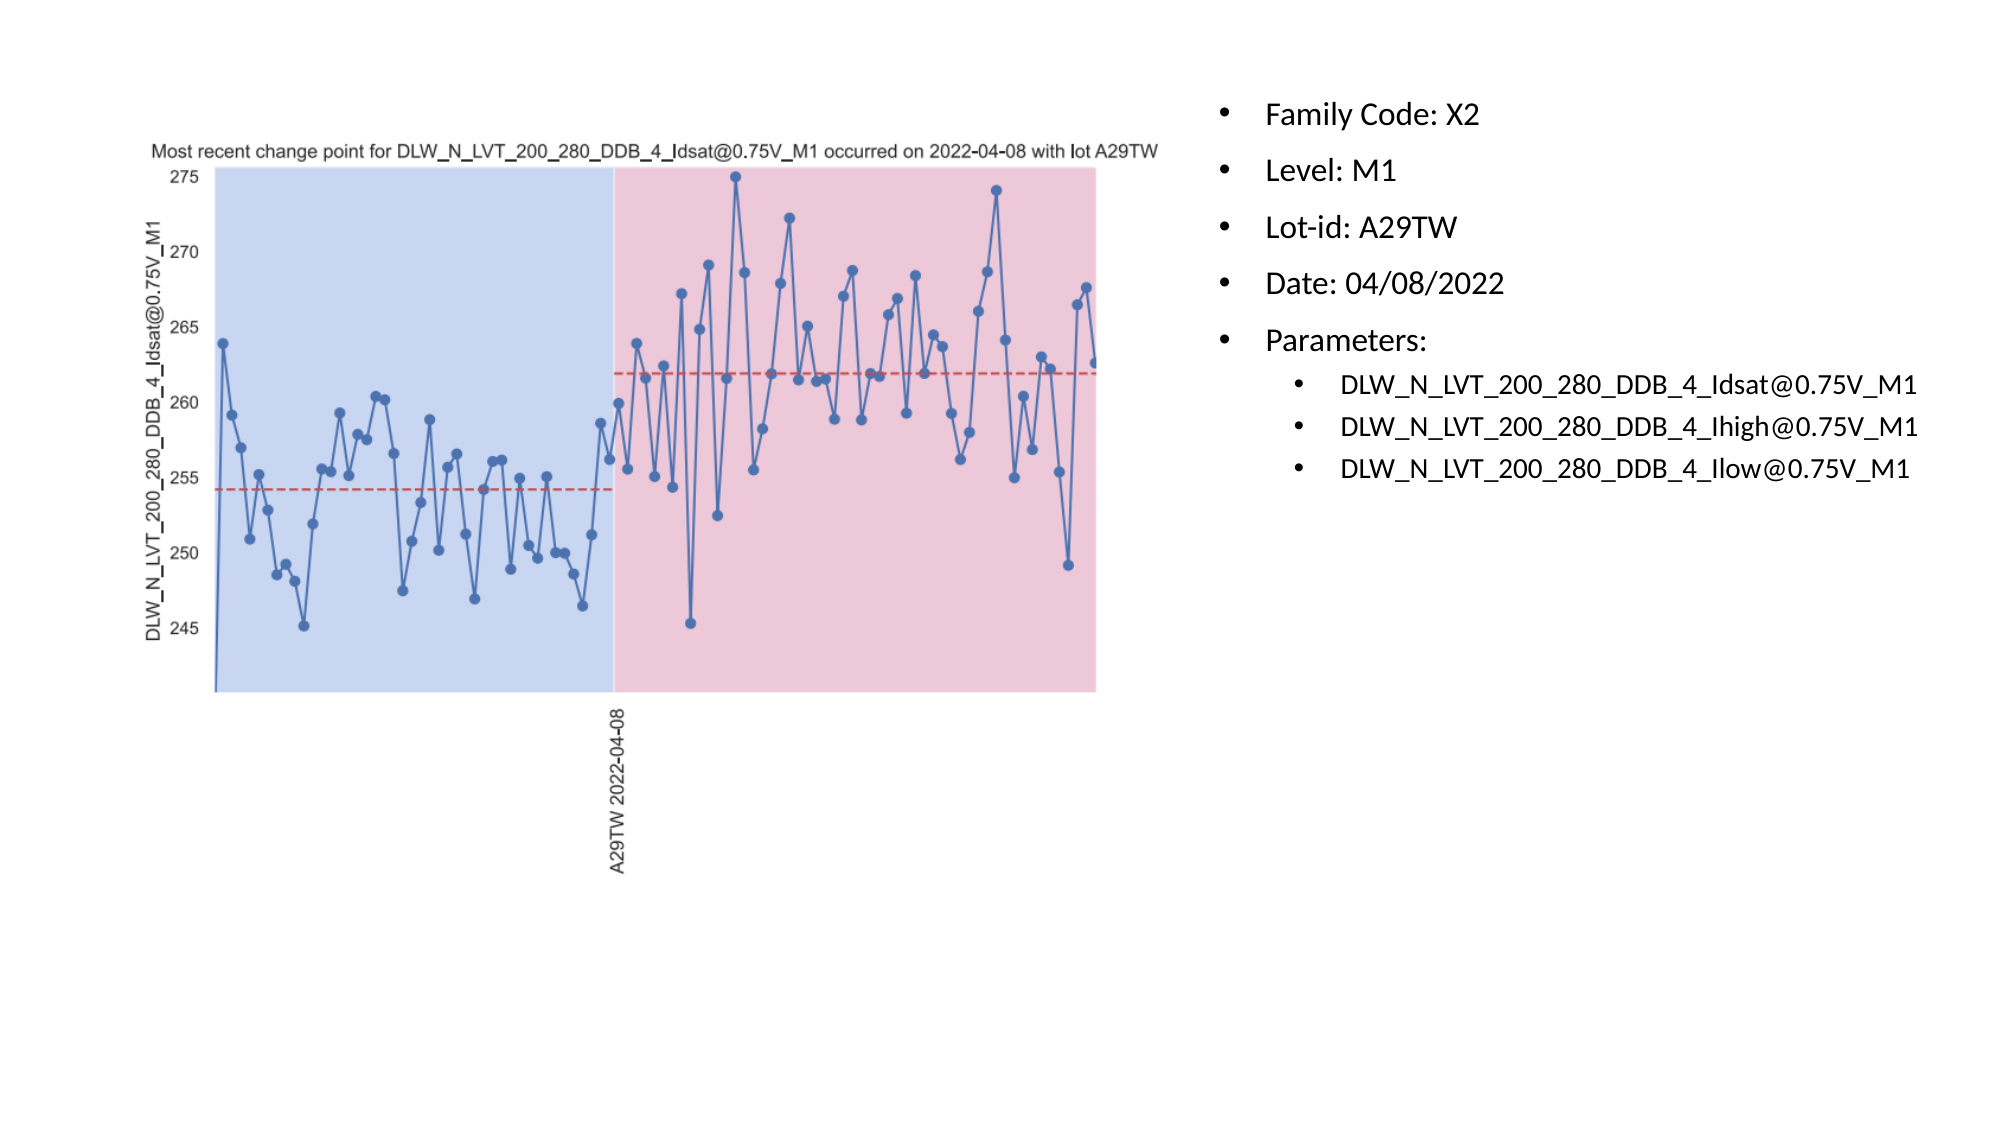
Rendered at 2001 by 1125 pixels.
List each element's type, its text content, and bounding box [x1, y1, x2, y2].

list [89, 87, 1213, 929]
text_box Family Code: X2 Level: M1 Lot-id: A29TW Date: 04/08/2022 Parameters: DLW_N_LVT_200_280_DDB_4_Idsat@0.75V_M1 DLW_N_LVT_200_280_DDB_4_Ihigh@0.75V_M1 DLW_N_LVT_200_280_DDB_4_Ilow@0.75V_M1 [1204, 88, 1973, 977]
